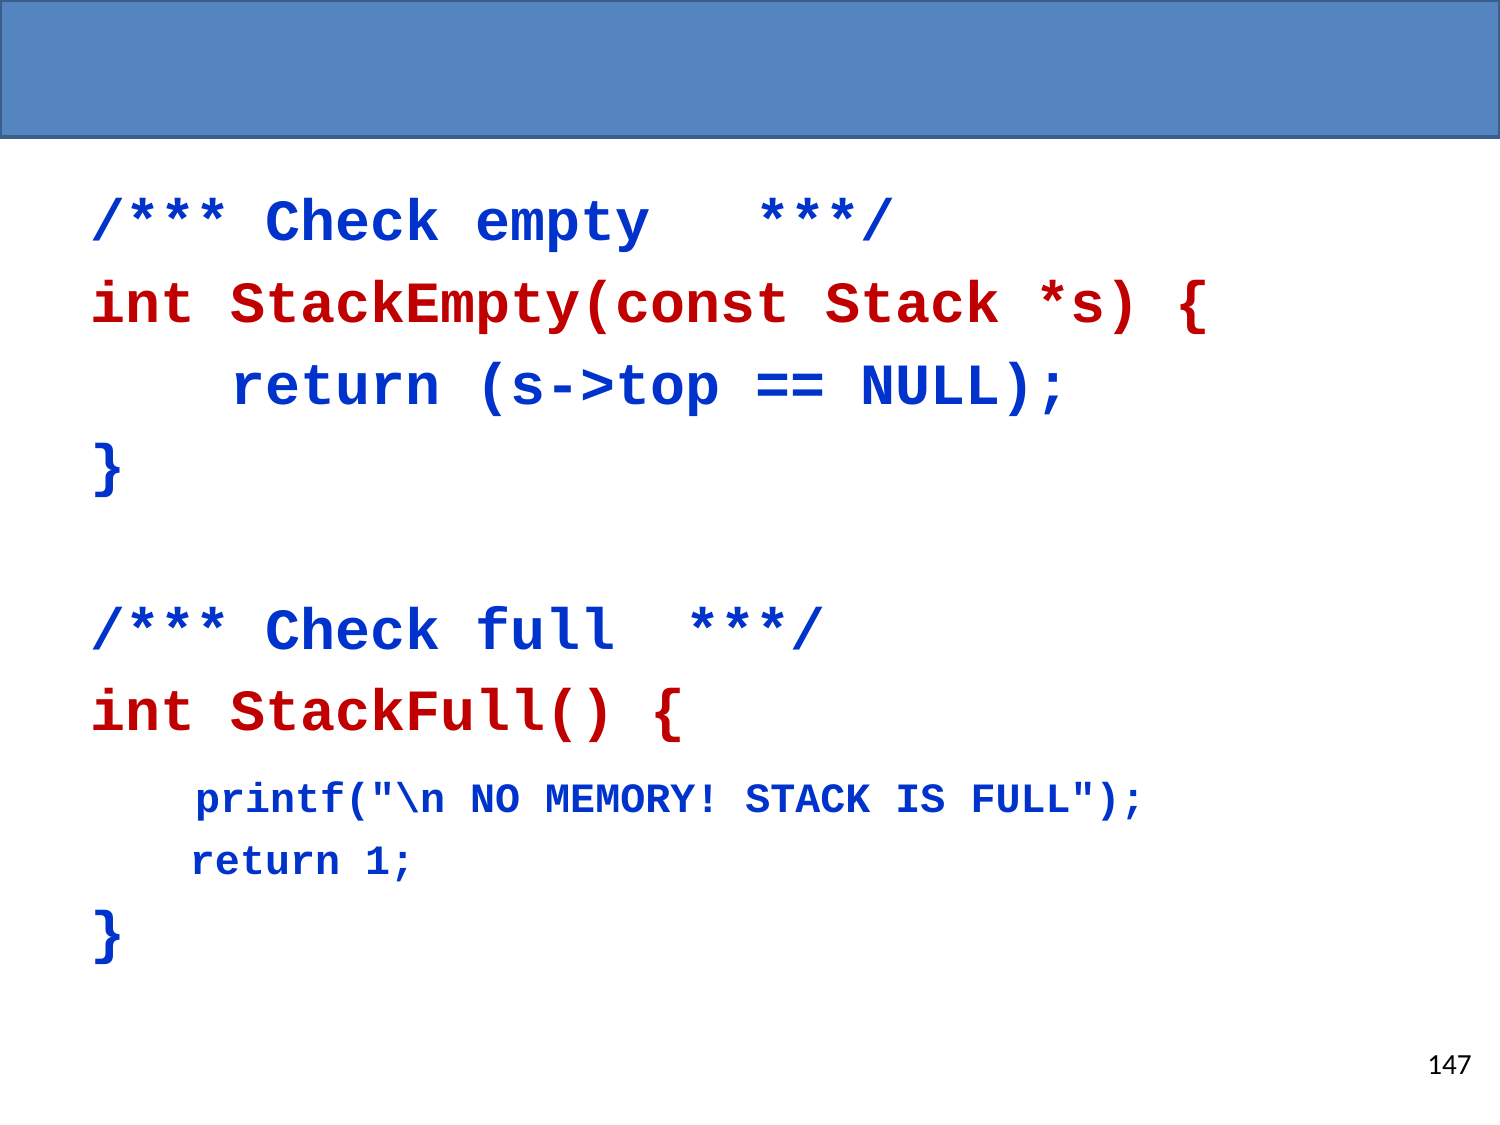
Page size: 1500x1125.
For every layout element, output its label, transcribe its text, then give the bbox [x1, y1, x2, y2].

list /*** Check empty ***/ int StackEmpty(const Stack *s) { return (s->top == NULL); } /*** Check full ***/ int StackFull() { printf("\n NO MEMORY! STACK IS FULL"); return 1; } [75, 174, 1425, 1025]
slide_number 147 [1412, 1037, 1488, 1098]
